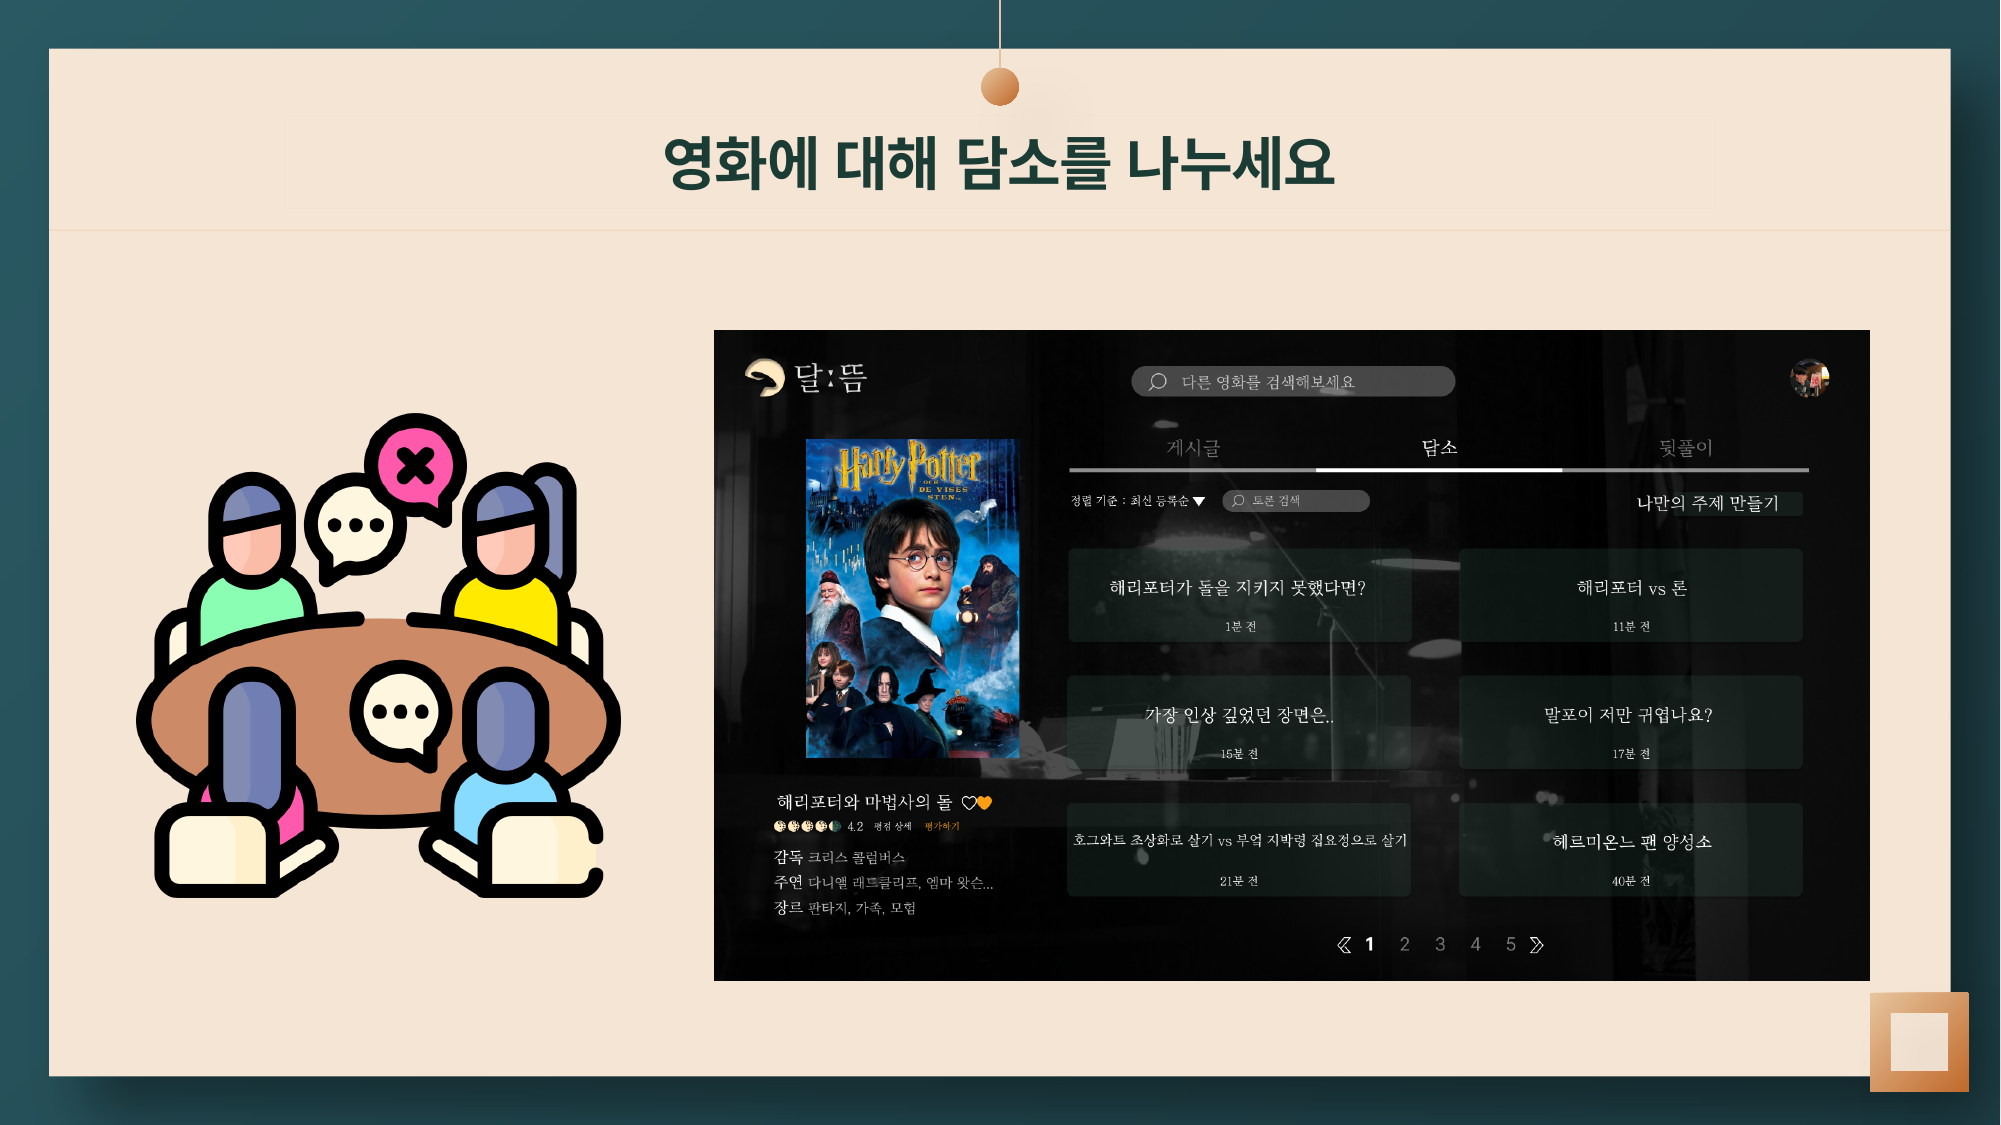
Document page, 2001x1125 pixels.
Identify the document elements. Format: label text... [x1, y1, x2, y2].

picture [136, 413, 621, 898]
title 영화에 대해 담소를 나누세요 [285, 115, 1715, 209]
picture [714, 330, 1870, 981]
